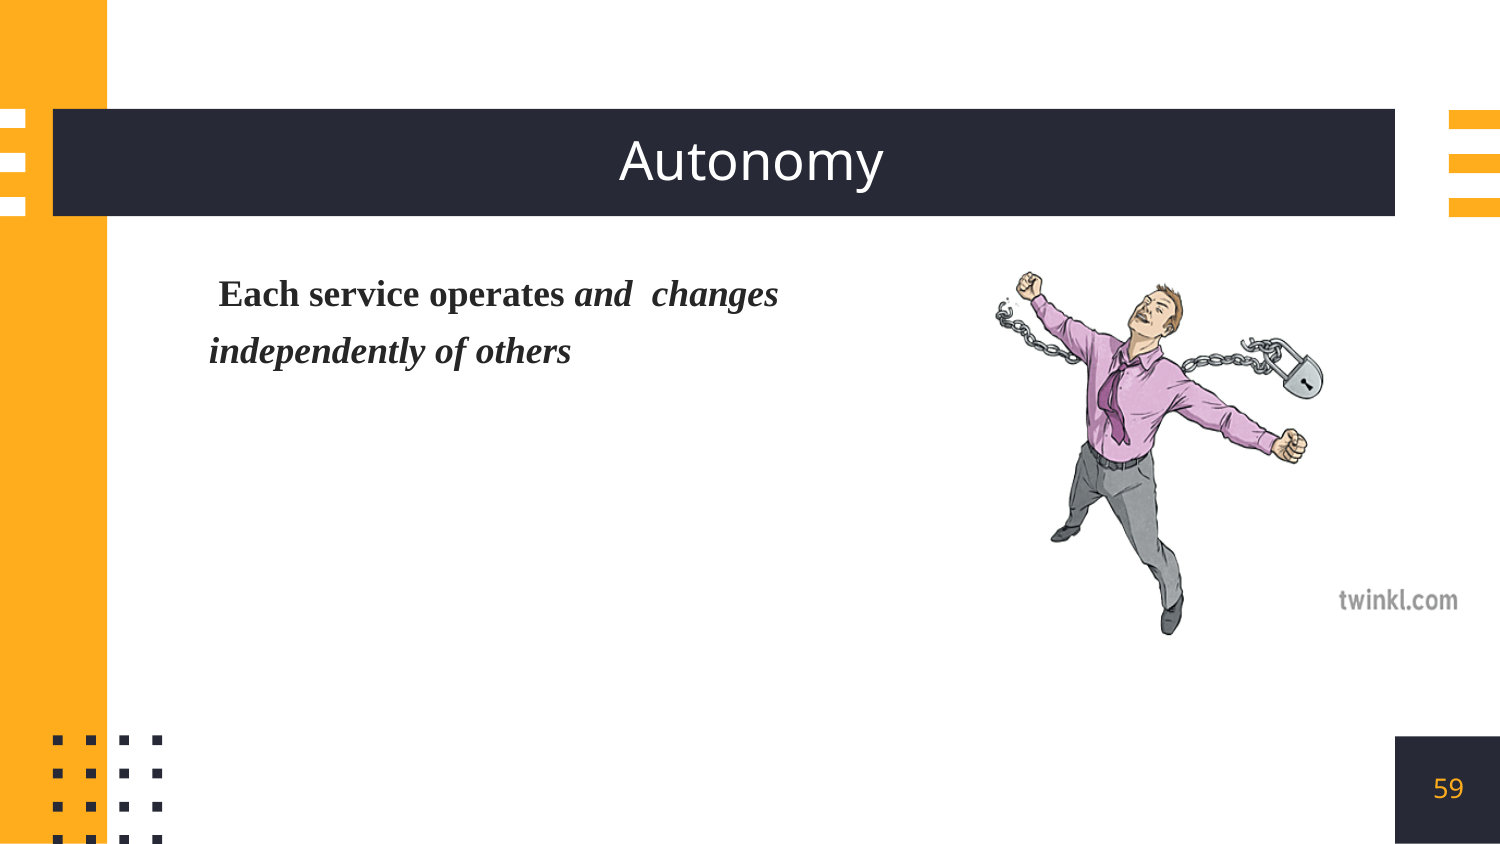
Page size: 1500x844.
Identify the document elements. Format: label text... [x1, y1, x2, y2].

title Autonomy [108, 108, 1396, 217]
picture [817, 262, 1500, 645]
list Each service operates and changes independently of others [192, 262, 958, 686]
slide_number 59 [1395, 736, 1500, 844]
